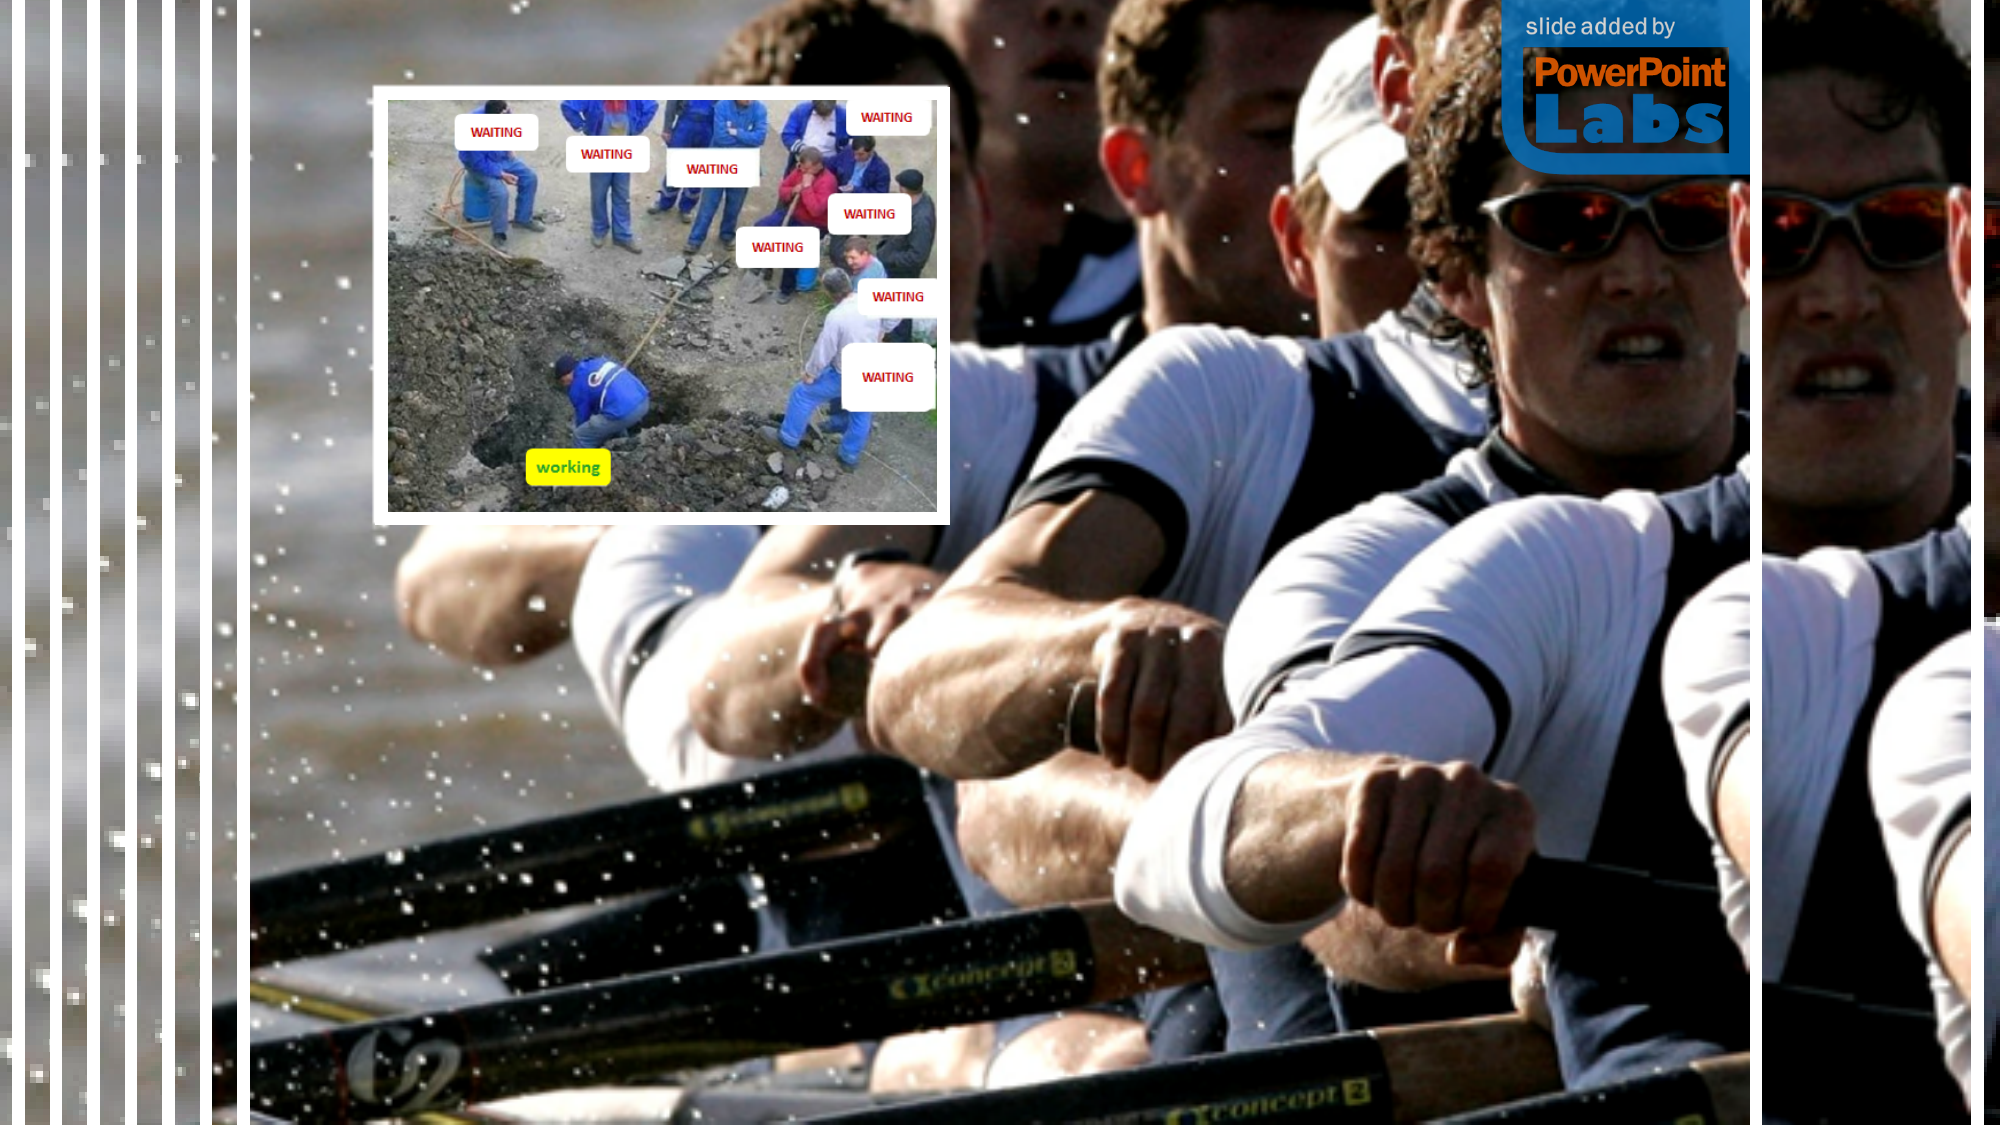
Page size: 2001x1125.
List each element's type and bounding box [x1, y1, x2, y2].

text_box [249, 0, 1751, 1125]
text_box [137, 0, 169, 1125]
text_box [1977, 0, 2000, 1125]
text_box [1752, 0, 1972, 1125]
text_box [0, 0, 17, 1125]
text_box [99, 0, 131, 1125]
text_box [24, 0, 55, 1125]
picture [1499, 0, 1751, 176]
text_box [174, 0, 206, 1125]
text_box [212, 0, 247, 1125]
text_box [62, 0, 92, 1125]
